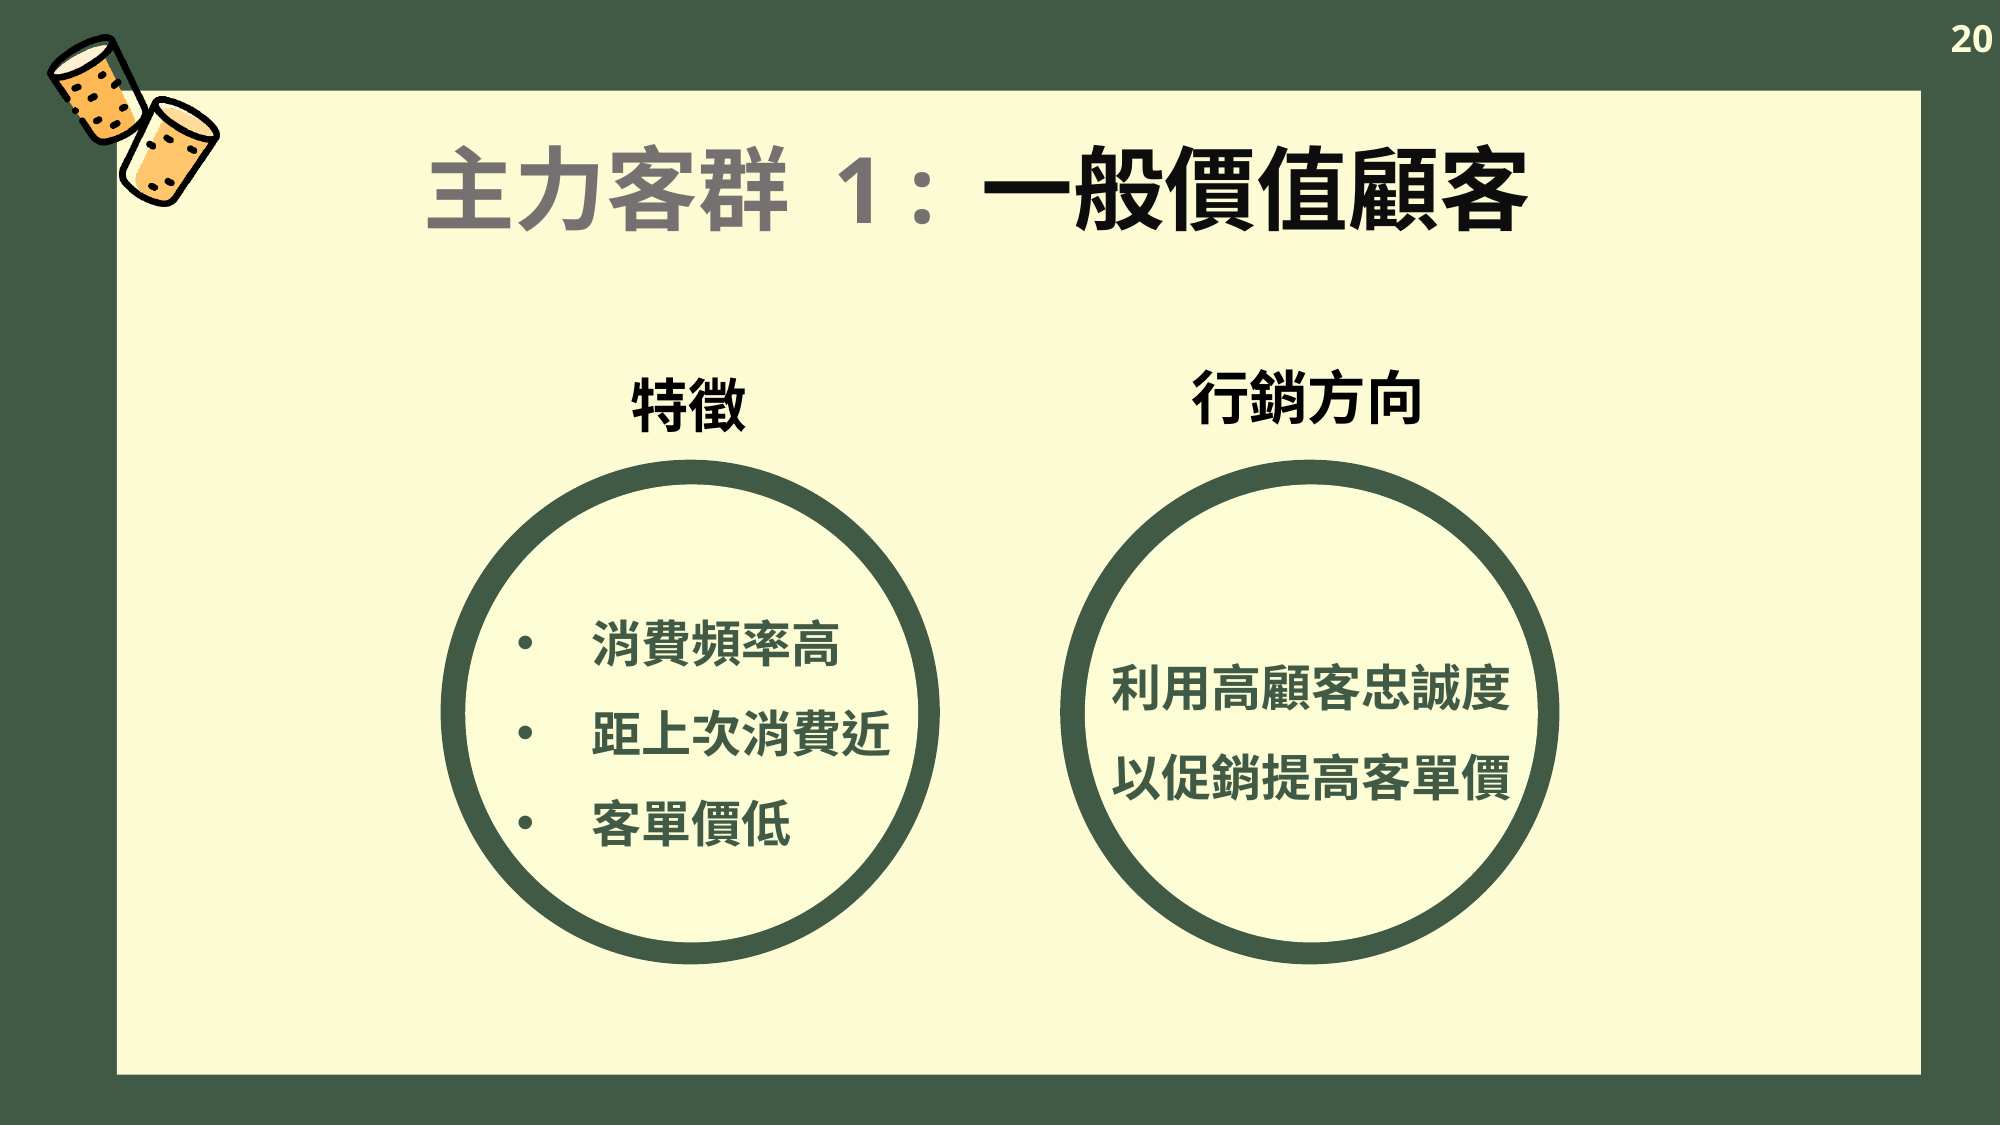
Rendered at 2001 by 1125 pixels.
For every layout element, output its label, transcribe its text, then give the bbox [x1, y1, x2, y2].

text_box 20 [1935, 7, 2000, 67]
text_box [116, 90, 1922, 1076]
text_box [440, 361, 940, 965]
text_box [1060, 353, 1560, 965]
text_box 主力客群 1 : 一般價值顧客 [408, 125, 1629, 250]
picture [46, 33, 220, 207]
